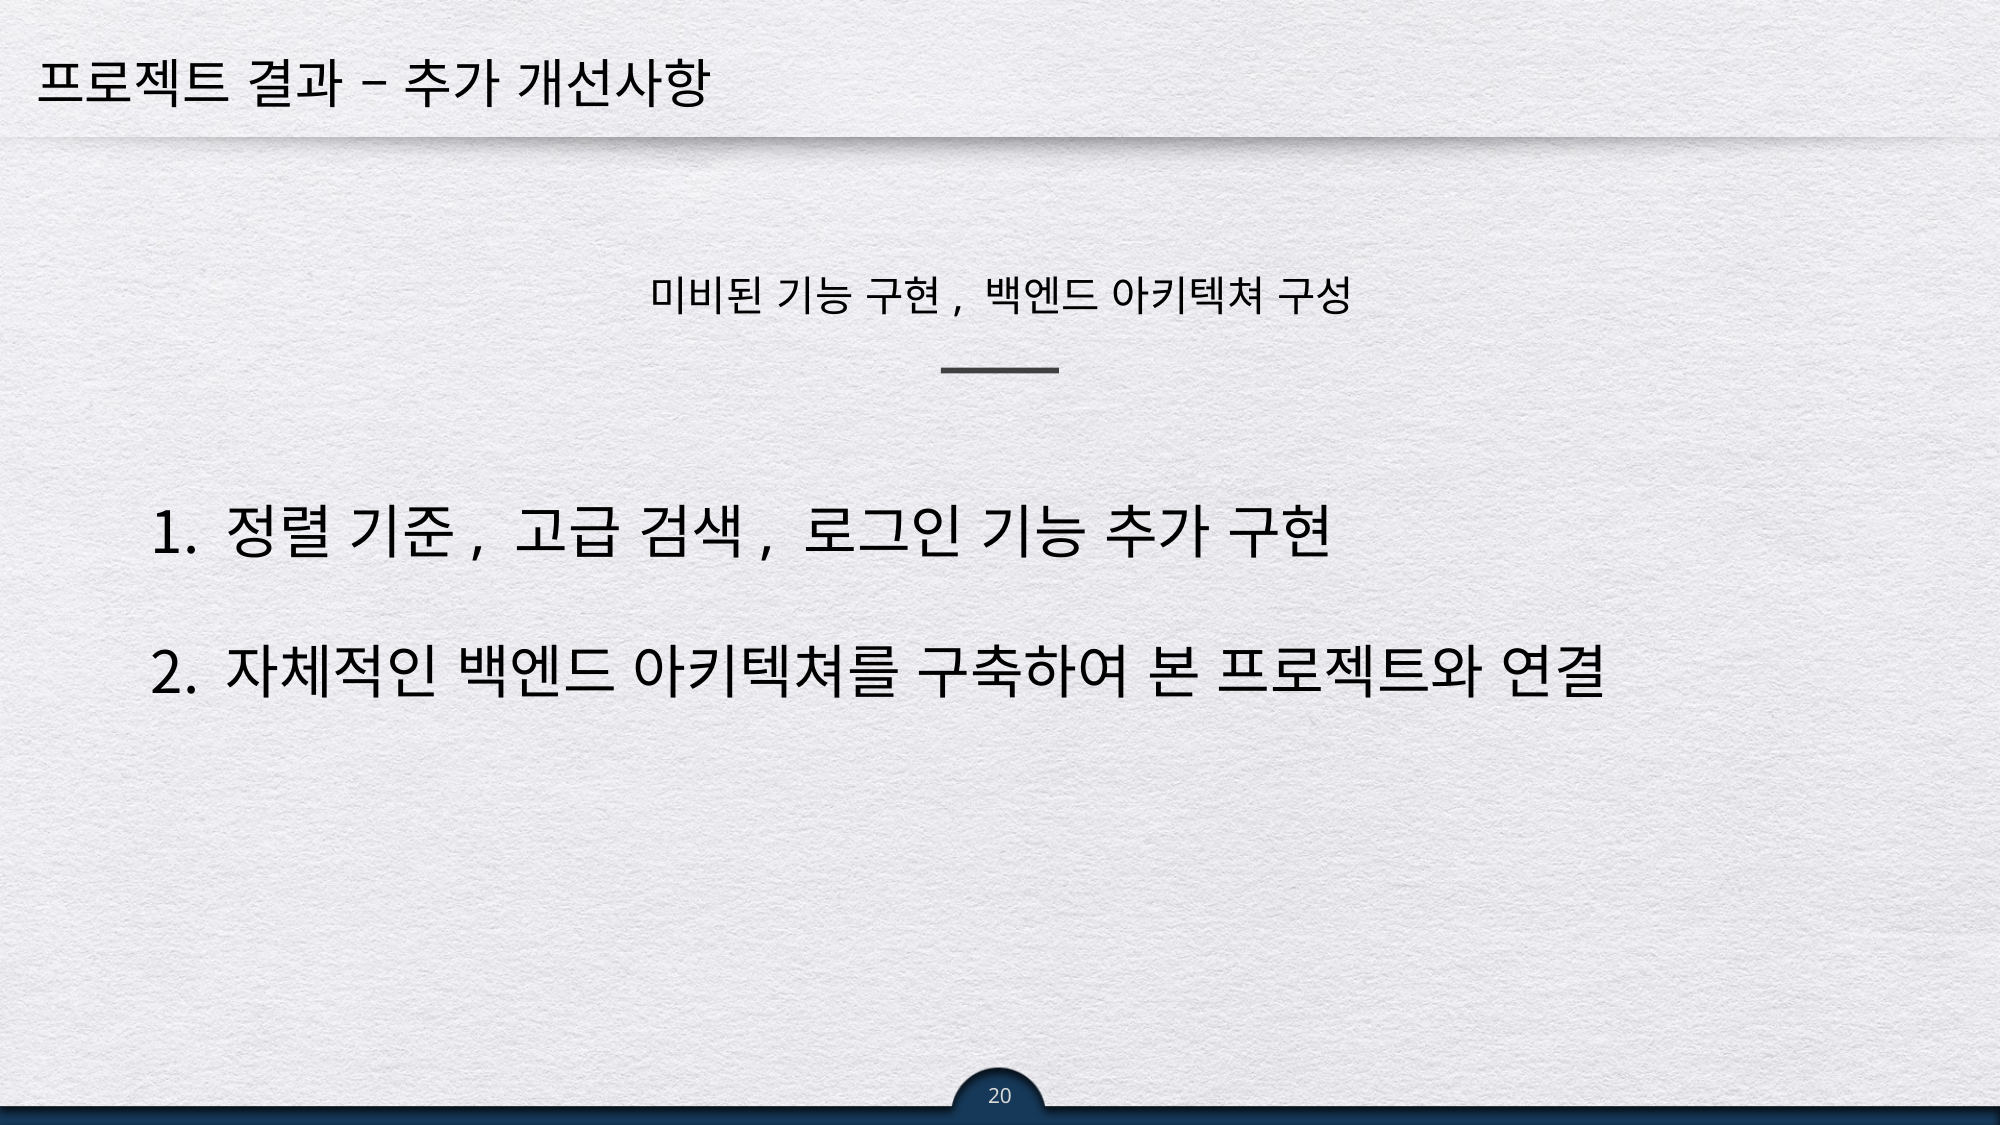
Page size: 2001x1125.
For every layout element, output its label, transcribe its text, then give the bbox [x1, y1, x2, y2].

text_box 미비된 기능 구현, 백엔드 아키텍쳐 구성 [634, 212, 1370, 328]
picture [0, 0, 2000, 1125]
text_box 정렬 기준, 고급 검색, 로그인 기능 추가 구현 자체적인 백엔드 아키텍쳐를 구축하여 본 프로젝트와 연결 [136, 418, 1747, 713]
title 프로젝트 결과 – 추가 개선사항 [21, 26, 1747, 180]
